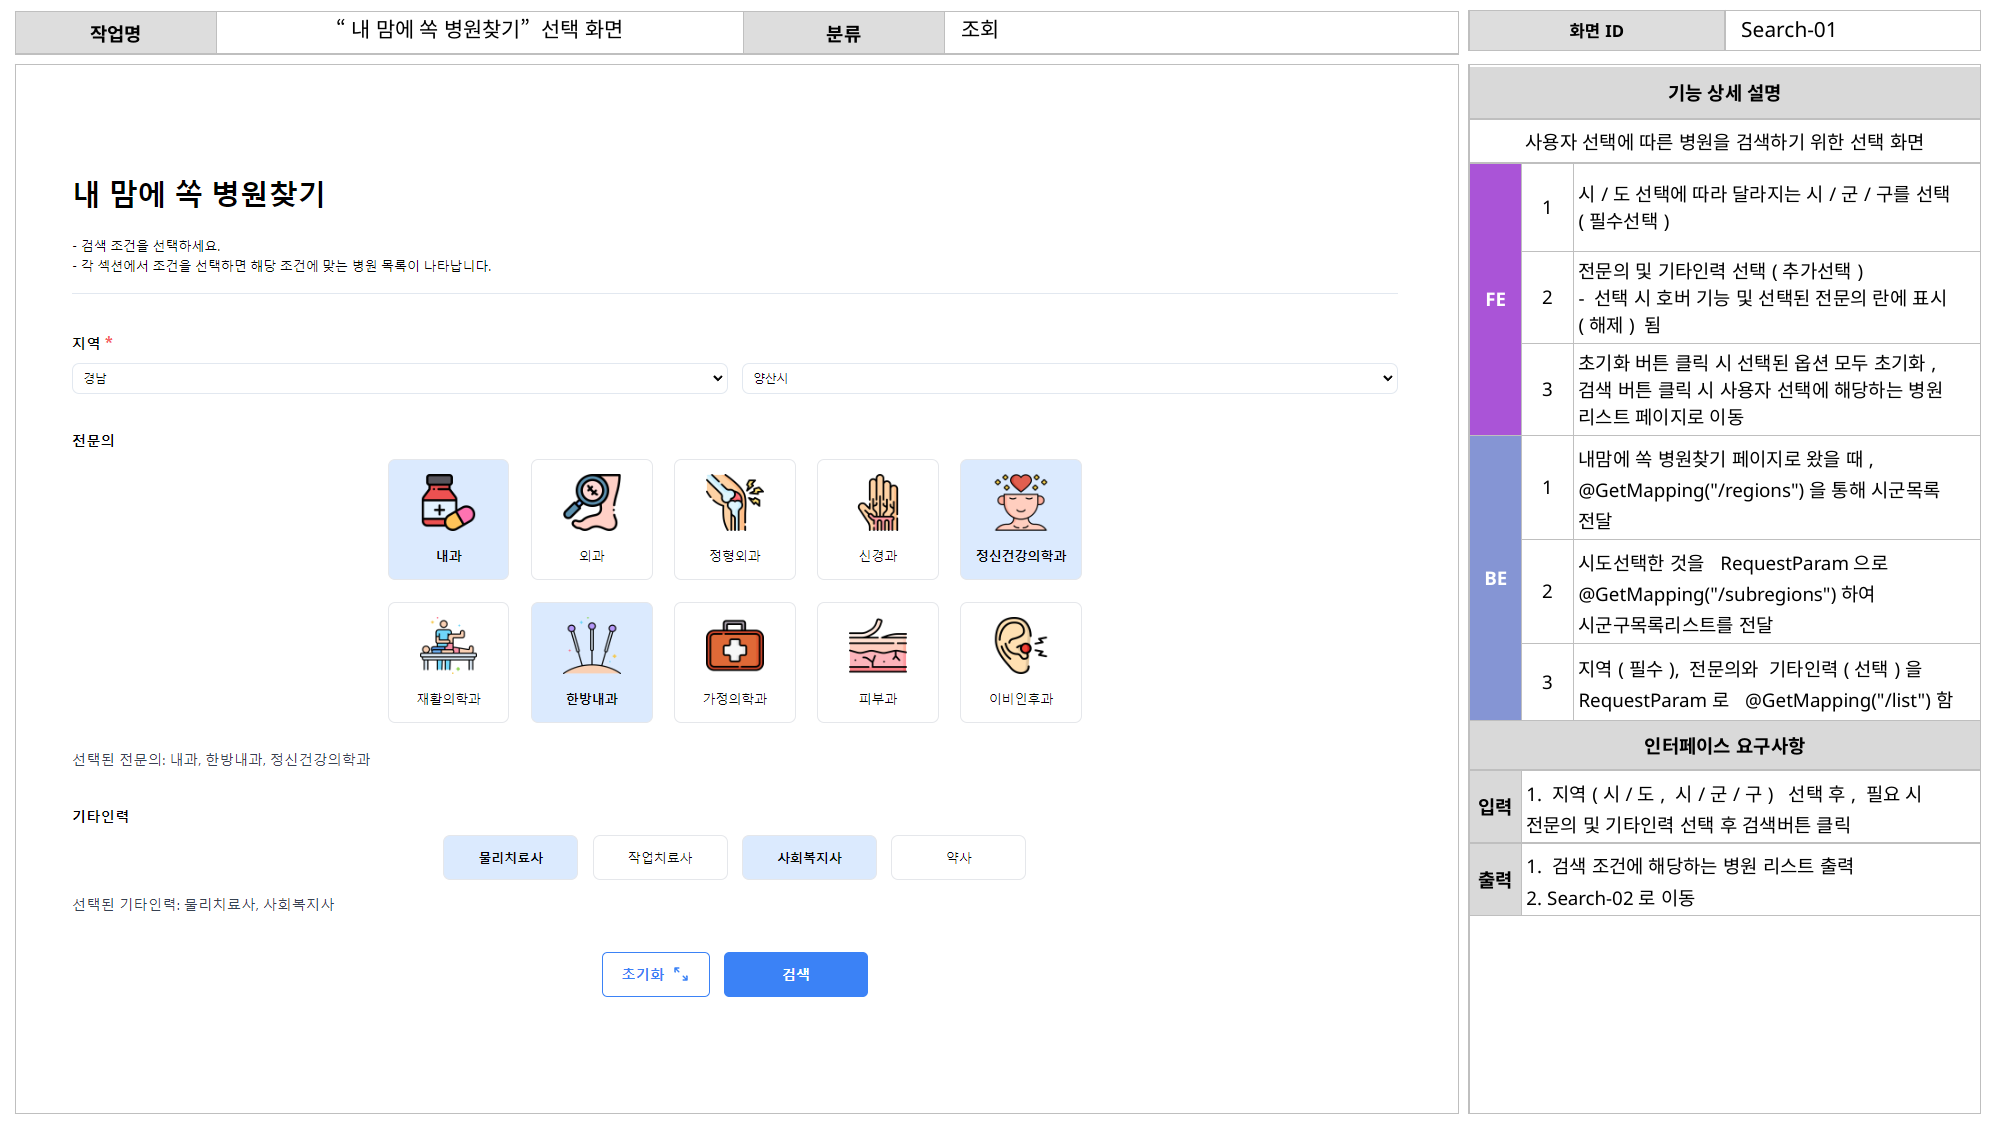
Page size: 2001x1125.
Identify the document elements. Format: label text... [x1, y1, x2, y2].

list “내 맘에 쏙 병원찾기” 선택 화면 [218, 11, 742, 51]
table_cell 출력 [1470, 844, 1521, 915]
table_cell 1 [1522, 164, 1573, 251]
text_box Search-01 [1726, 11, 1979, 51]
table_cell 사용자 선택에 따른 병원을 검색하기 위한 선택 화면 [1470, 120, 1980, 162]
table_cell 인터페이스 요구사항 [1470, 721, 1980, 769]
table_cell 1. 지역(시/도, 시/군/구) 선택 후, 필요 시 전문의 및 기타인력 선택 후 검색버튼 클릭 [1522, 771, 1980, 842]
table_cell 1 [1522, 436, 1573, 539]
table_cell 3 [1522, 644, 1573, 720]
table_cell 내맘에 쏙 병원찾기 페이지로 왔을 때, @GetMapping("/regions")을 통해 시군목록 전달 [1574, 436, 1980, 539]
table_header 기능 상세 설명 [1470, 67, 1980, 118]
table_cell 시도선택한 것을 RequestParam으로 @GetMapping("/subregions")하여 시군구목록리스트를 전달 [1574, 540, 1980, 643]
table_cell 1. 검색 조건에 해당하는 병원 리스트 출력 2. Search-02로 이동 [1522, 844, 1980, 915]
table_cell 시/도 선택에 따라 달라지는 시/군/구를 선택 (필수선택) [1574, 164, 1980, 251]
table_cell BE [1470, 436, 1521, 720]
text_box 조회 [946, 11, 1455, 51]
table_cell FE [1470, 164, 1521, 435]
table_cell 초기화 버튼 클릭 시 선택된 옵션 모두 초기화, 검색 버튼 클릭 시 사용자 선택에 해당하는 병원 리스트 페이지로 이동 [1574, 344, 1980, 435]
table_cell 전문의 및 기타인력 선택(추가선택) - 선택 시 호버 기능 및 선택된 전문의 란에 표시(해제) 됨 [1574, 252, 1980, 343]
table_cell 지역(필수), 전문의와 기타인력(선택)을 RequestParam로 @GetMapping("/list")함 [1574, 644, 1980, 720]
picture [23, 136, 1454, 1041]
table_cell 입력 [1470, 771, 1521, 842]
table_cell 2 [1522, 540, 1573, 643]
table_cell 2 [1522, 252, 1573, 343]
table_cell 3 [1522, 344, 1573, 435]
